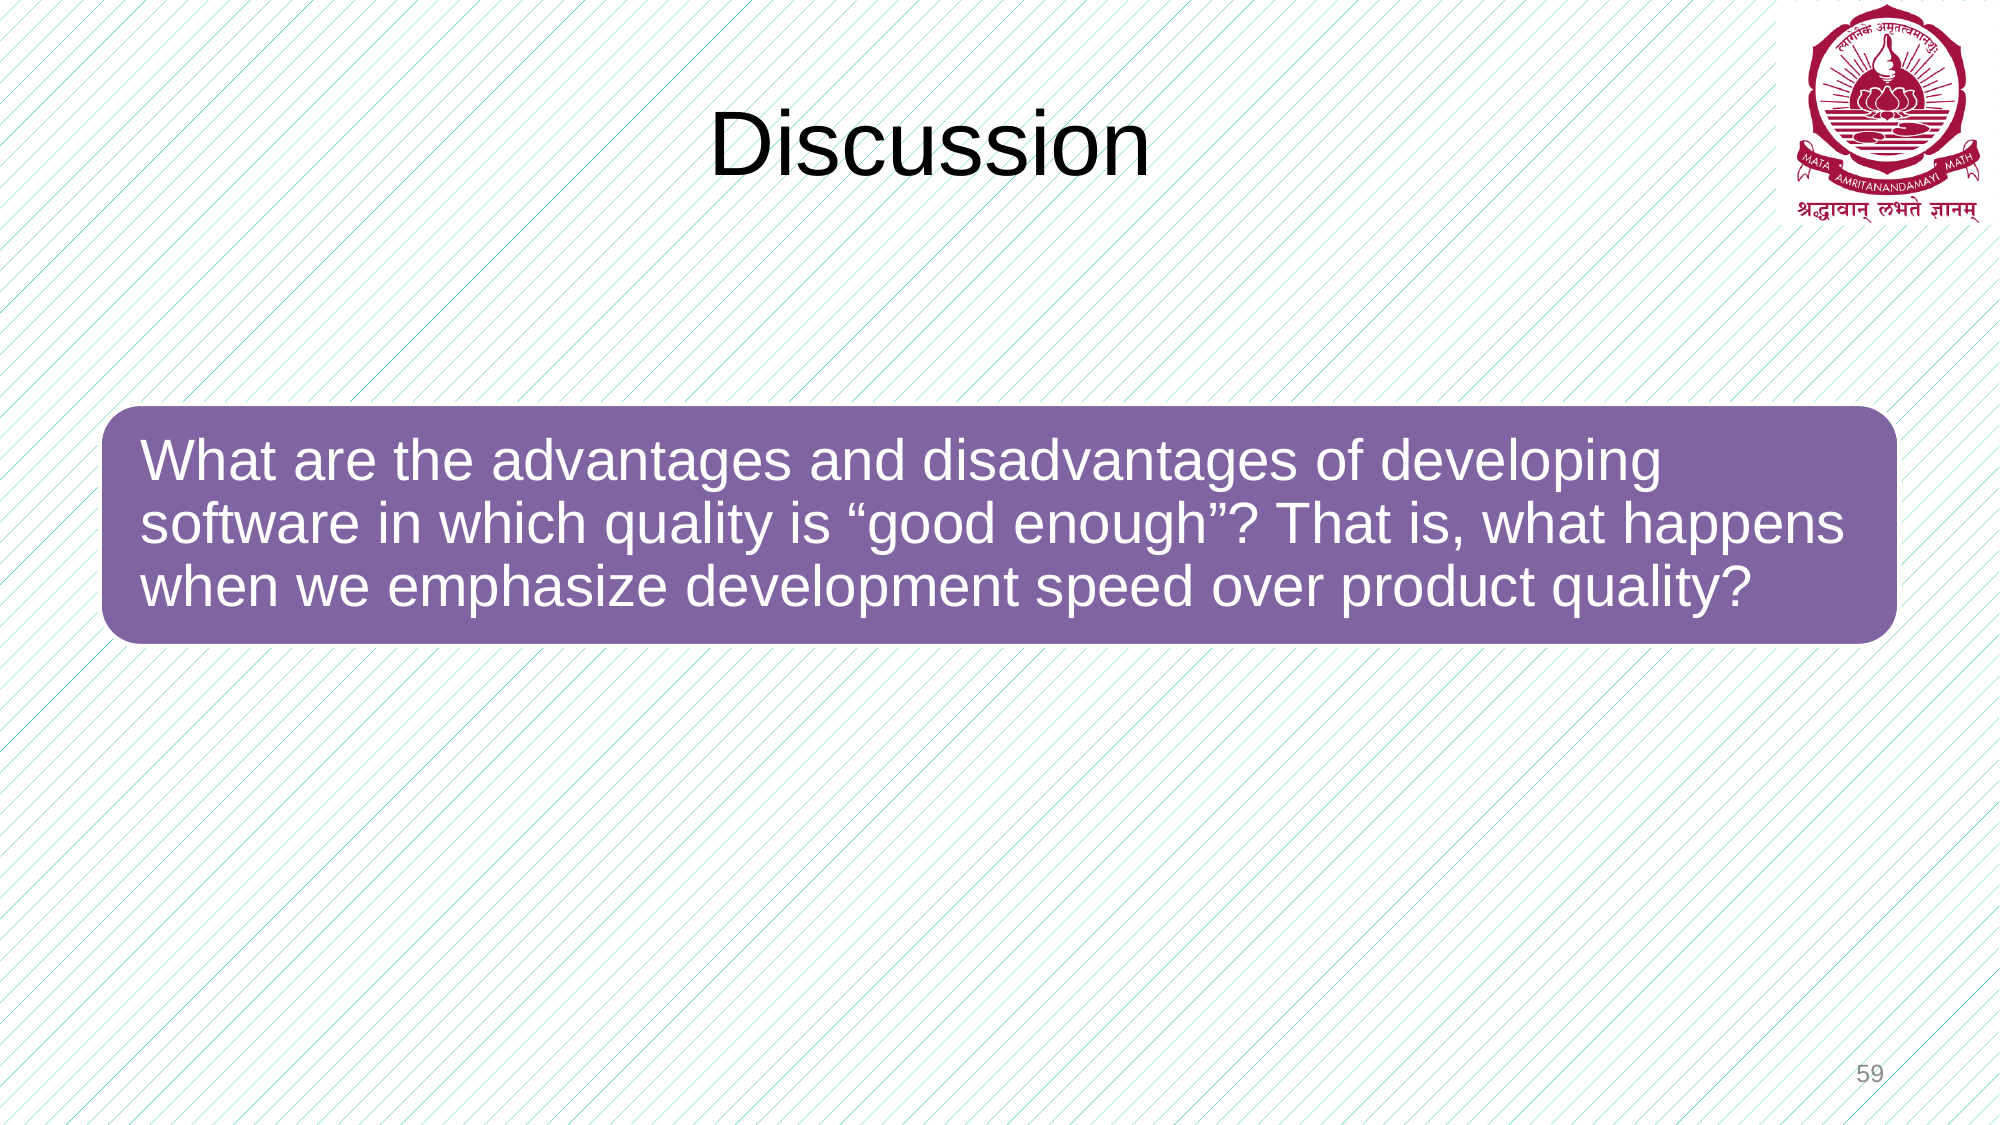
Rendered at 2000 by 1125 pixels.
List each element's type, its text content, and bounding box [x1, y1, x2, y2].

picture [1776, 1, 2000, 225]
slide_number 59 [1432, 1042, 1900, 1103]
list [99, 387, 1900, 663]
title Discussion [99, 45, 1763, 233]
